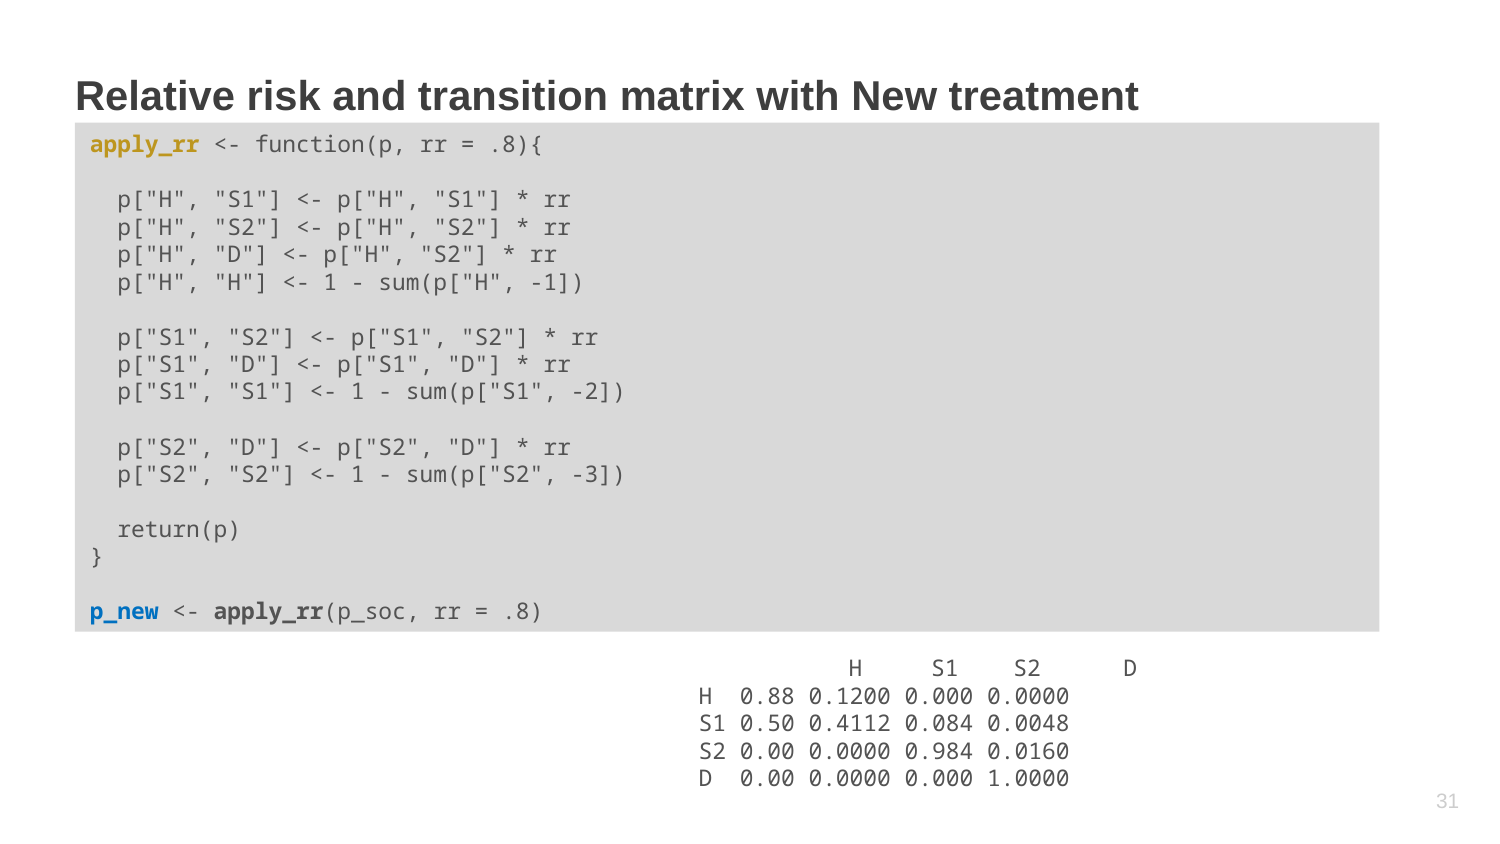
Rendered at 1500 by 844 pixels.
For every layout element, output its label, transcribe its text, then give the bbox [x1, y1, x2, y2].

text_box apply_rr <- function(p, rr = .8){ p["H", "S1"] <- p["H", "S1"] * rr p["H", "S2"] <- p["H", "S2"] * rr p["H", "D"] <- p["H", "S2"] * rr p["H", "H"] <- 1 - sum(p["H", -1]) p["S1", "S2"] <- p["S1", "S2"] * rr p["S1", "D"] <- p["S1", "D"] * rr p["S1", "S1"] <- 1 - sum(p["S1", -2]) p["S2", "D"] <- p["S2", "D"] * rr p["S2", "S2"] <- 1 - sum(p["S2", -3]) return(p) } p_new <- apply_rr(p_soc, rr = .8) [74, 122, 1380, 632]
slide_number 30 [1393, 777, 1475, 823]
text_box H S1 S2 D H 0.88 0.1200 0.000 0.0000 S1 0.50 0.4112 0.084 0.0048 S2 0.00 0.0000 0.984 0.0160 D 0.00 0.0000 0.000 1.0000 [683, 646, 1434, 799]
title Relative risk and transition matrix with New treatment [75, 0, 1325, 122]
